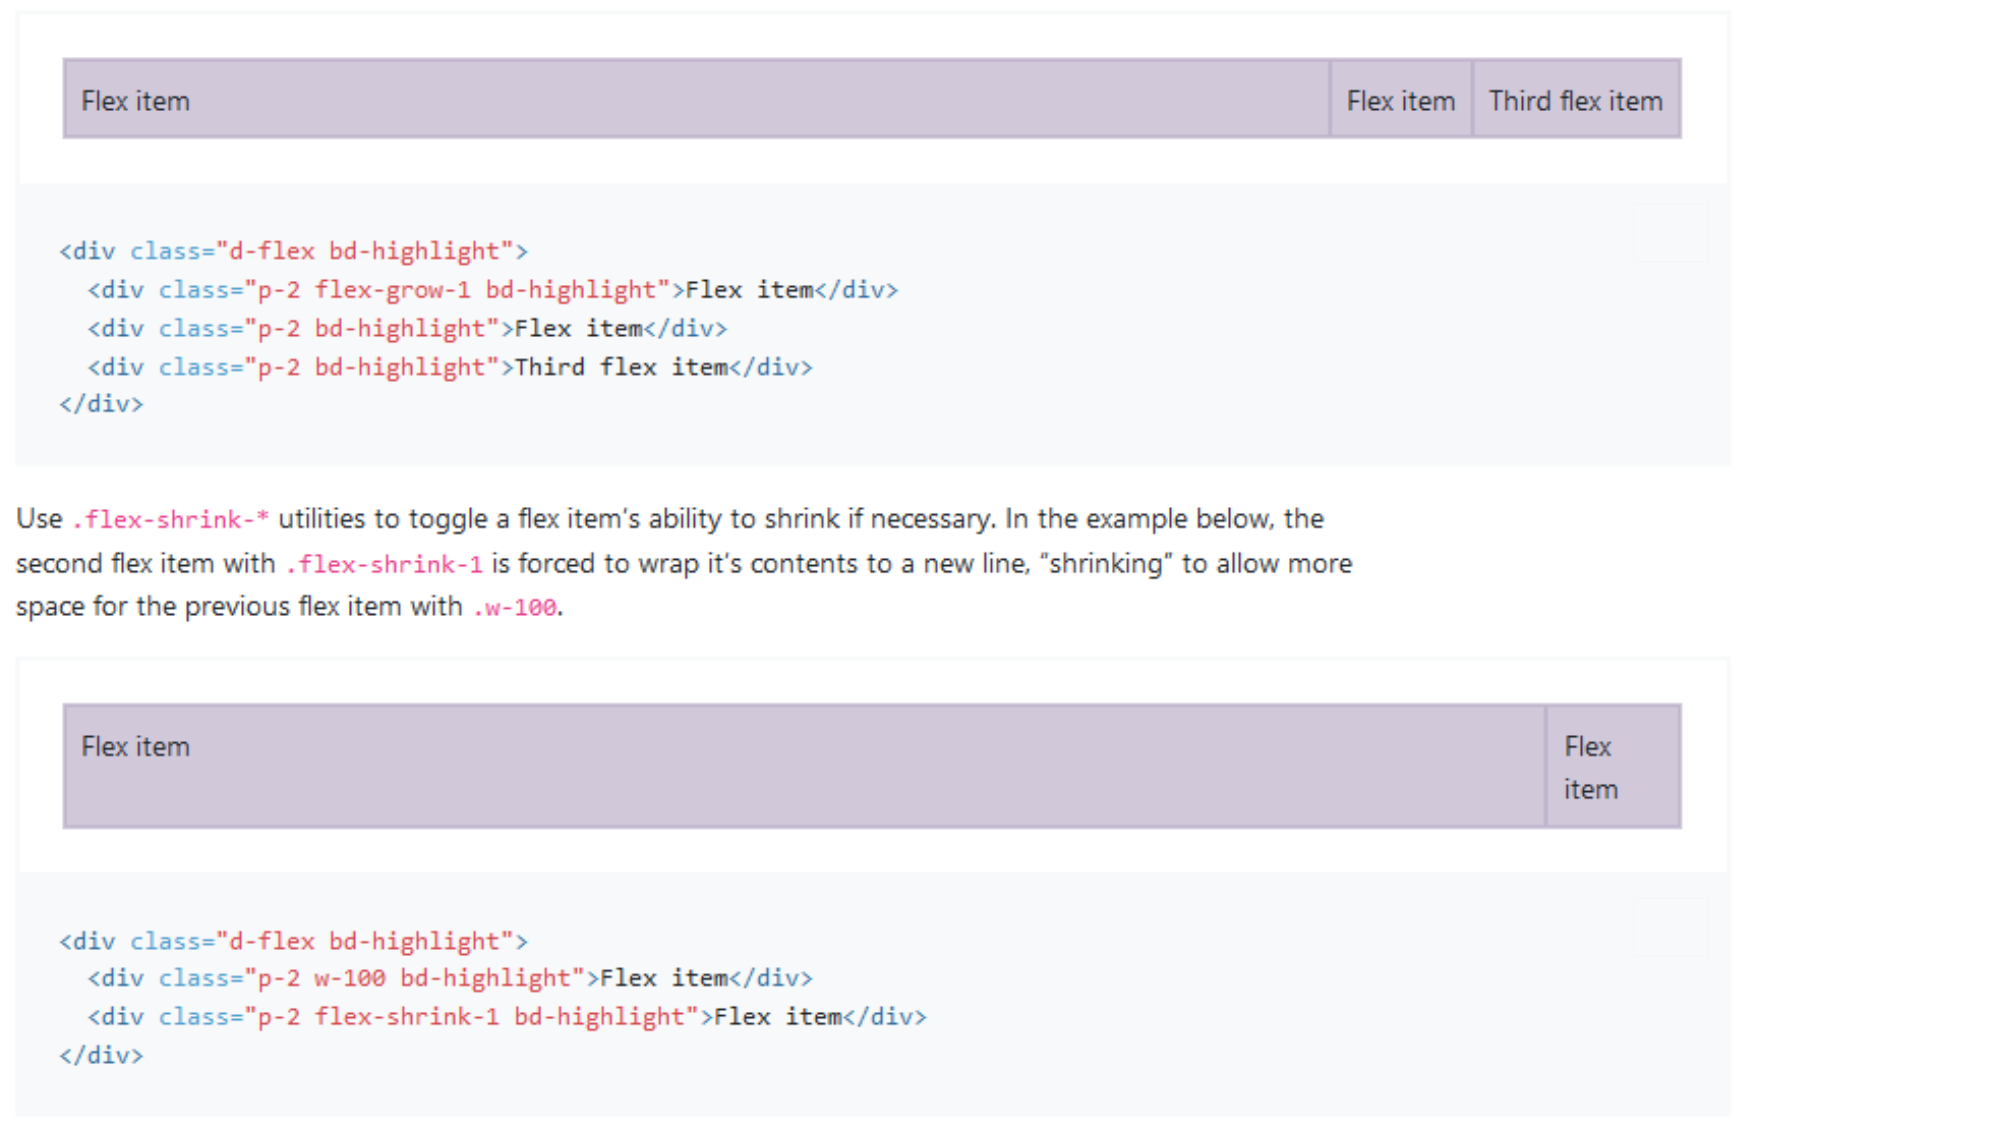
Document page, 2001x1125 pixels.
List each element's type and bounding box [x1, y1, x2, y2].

picture [0, 0, 1756, 1125]
